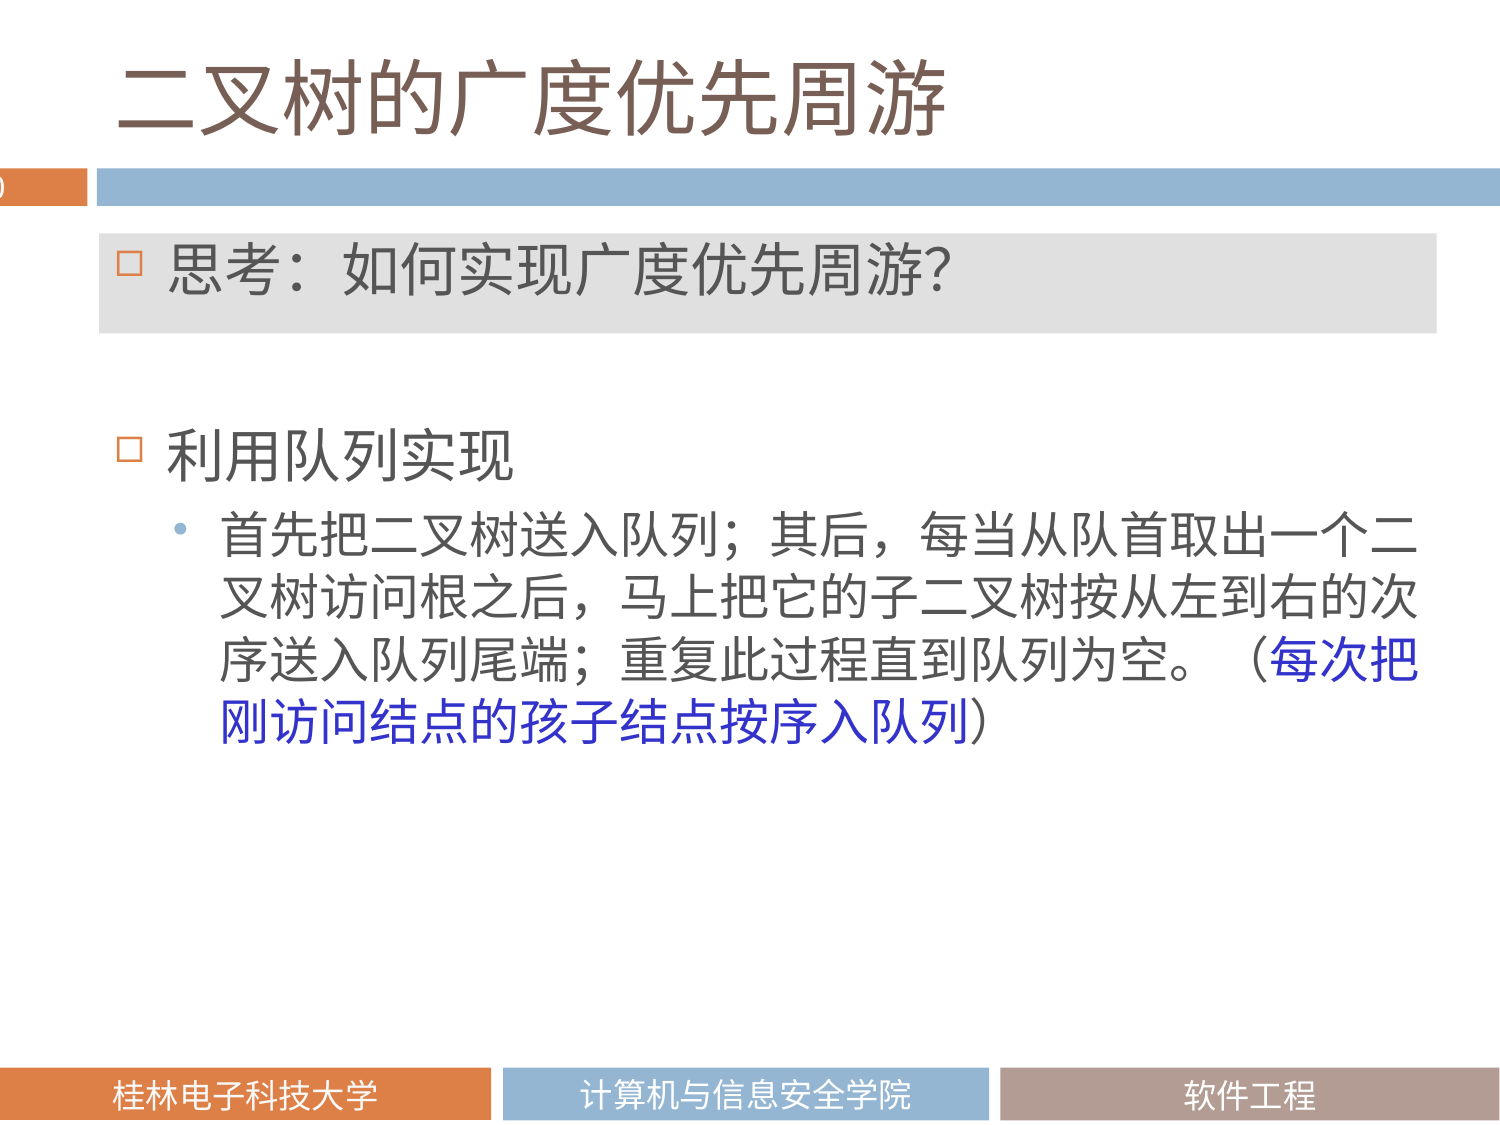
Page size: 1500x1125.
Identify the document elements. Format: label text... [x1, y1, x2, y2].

list 利用队列实现 首先把二叉树送入队列；其后，每当从队首取出一个二叉树访问根之后，马上把它的子二叉树按从左到右的次序送入队列尾端；重复此过程直到队列为空。（每次把刚访问结点的孩子结点按序入队列） [98, 419, 1437, 812]
text_box 思考：如何实现广度优先周游？ [99, 233, 1437, 334]
title 二叉树的广度优先周游 [99, 37, 1438, 155]
